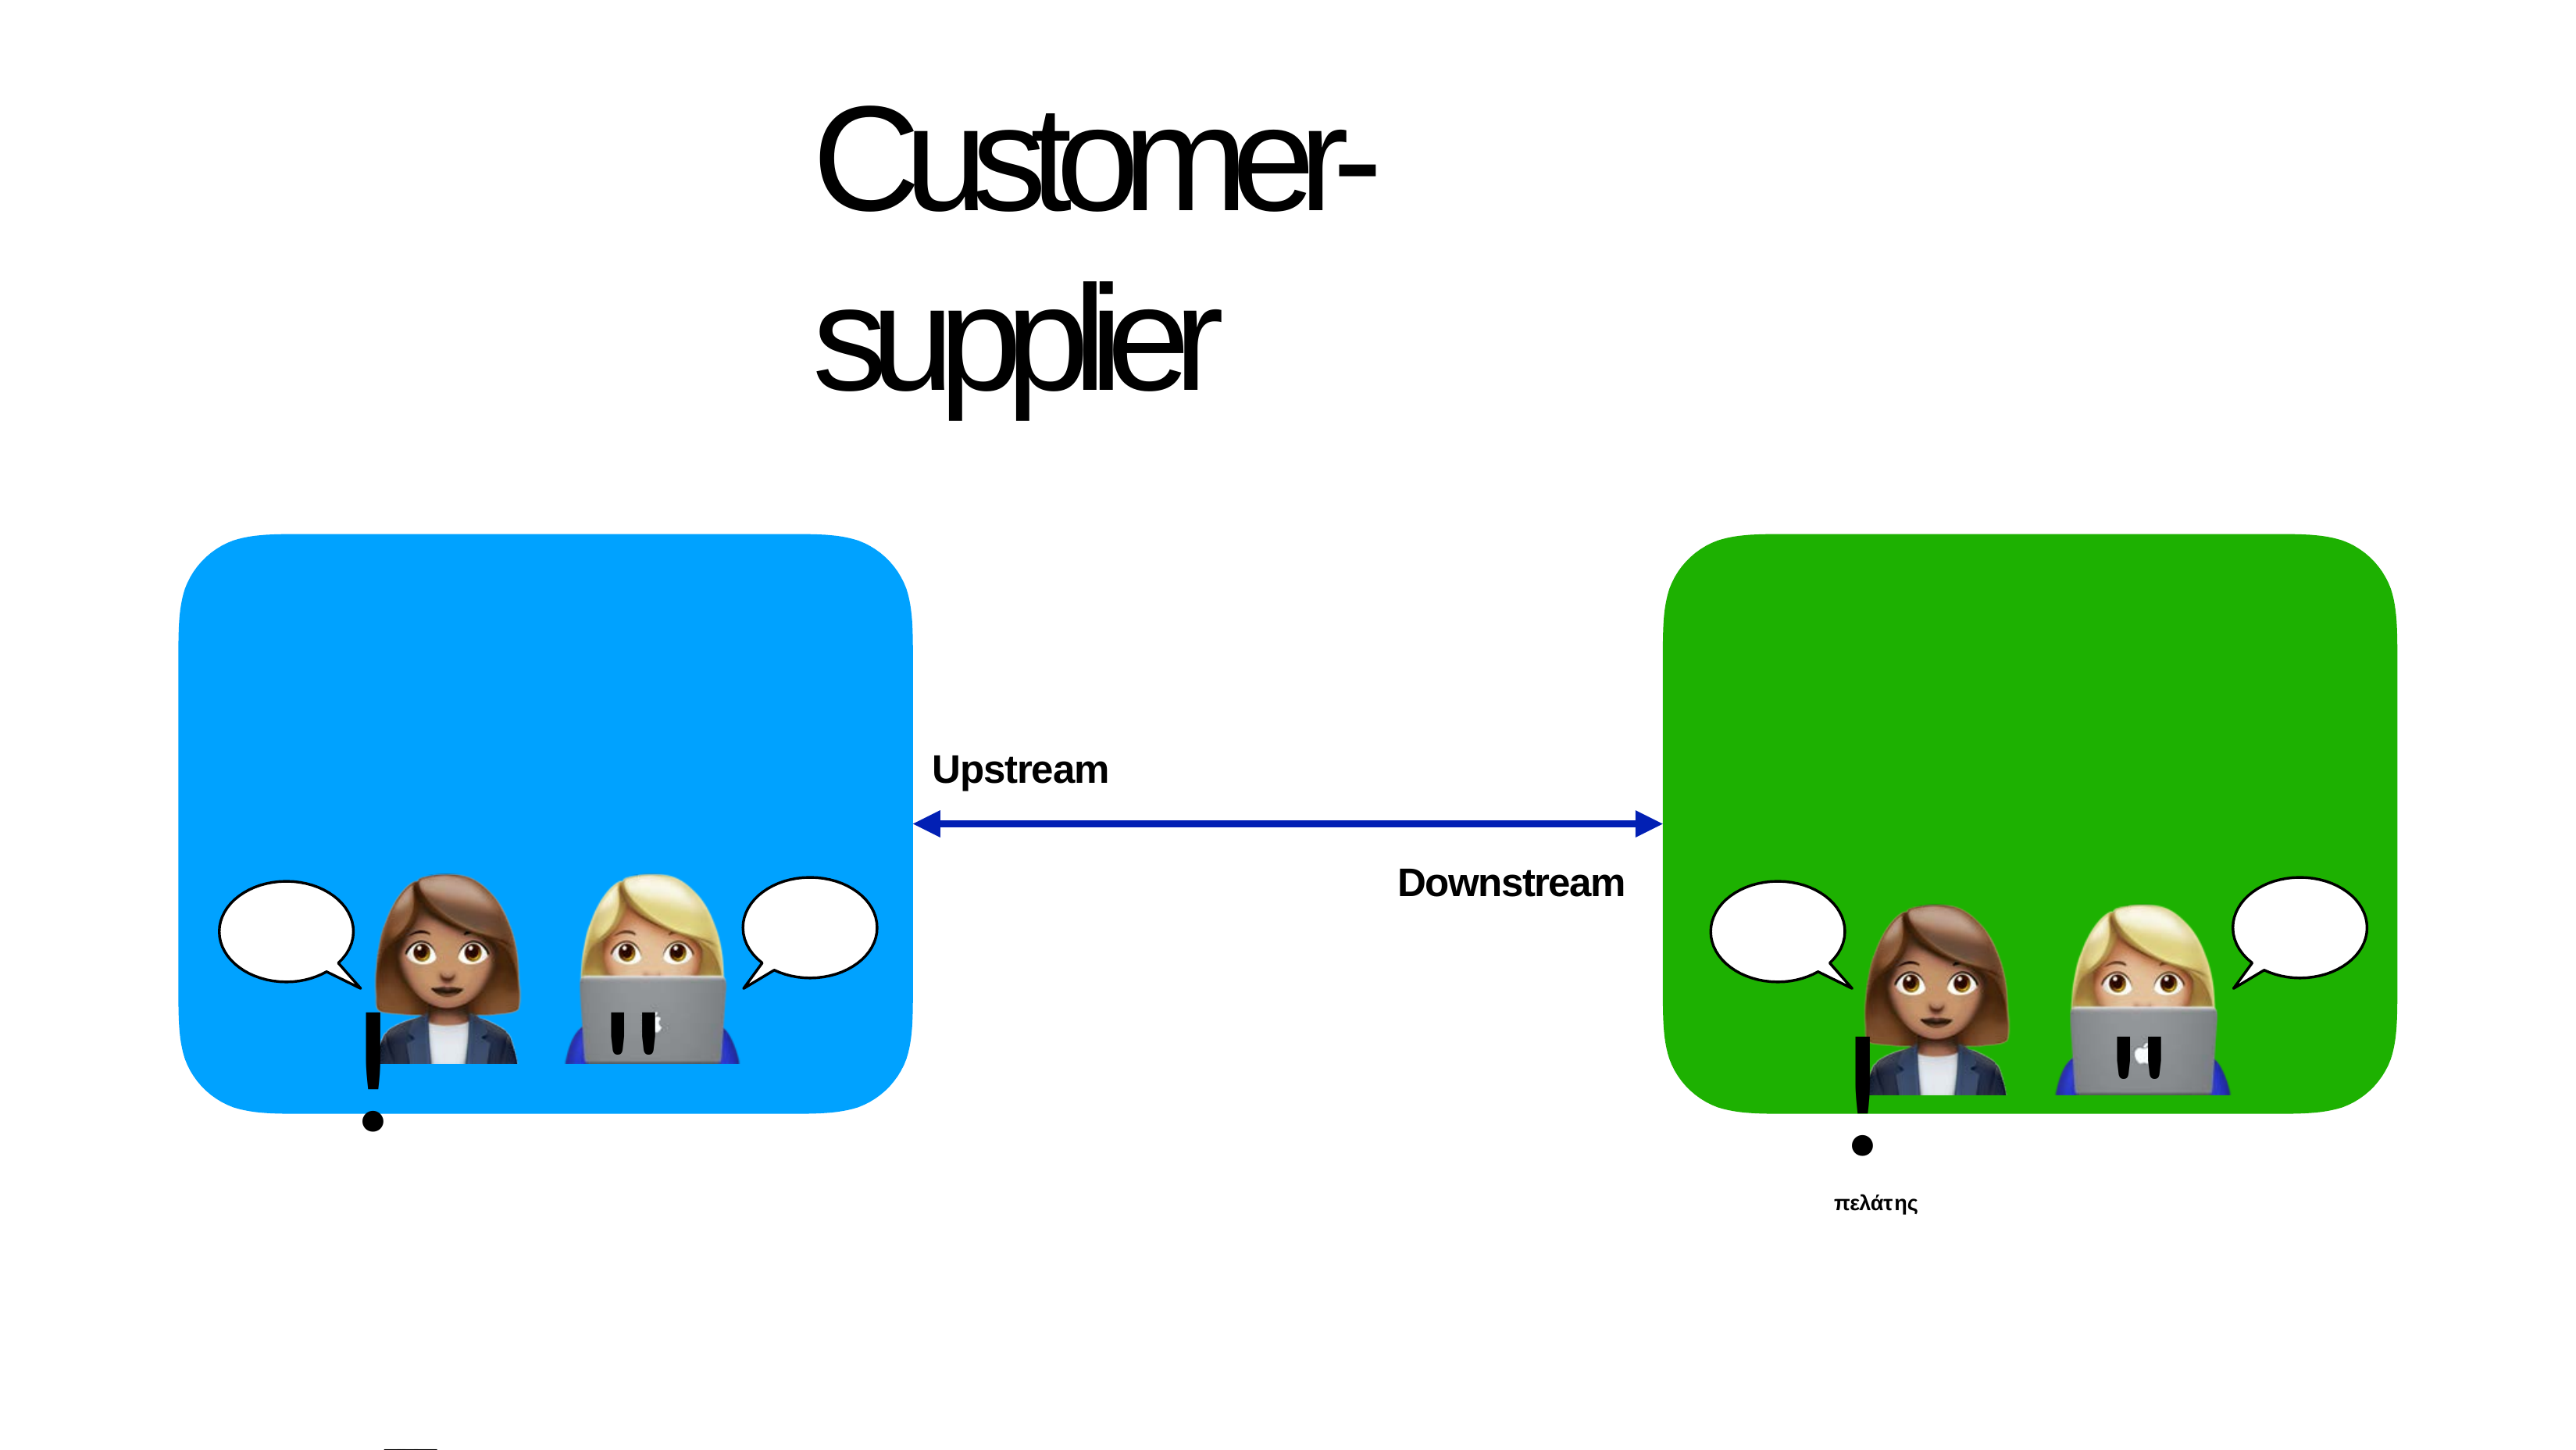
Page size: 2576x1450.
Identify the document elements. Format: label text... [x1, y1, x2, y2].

text_box Downstream [1396, 854, 1628, 905]
text_box [178, 534, 913, 1114]
text_box Upstream [930, 741, 1111, 792]
text_box [912, 810, 940, 838]
text_box !" ग्राहक [343, 734, 843, 1450]
text_box [1635, 810, 1663, 838]
text_box [2344, 889, 2367, 966]
text_box [1711, 881, 1832, 982]
text_box [219, 881, 361, 989]
text_box [843, 884, 877, 972]
text_box [1662, 534, 2398, 1114]
text_box !"πελάτης [1832, 734, 2344, 1216]
title Customer-supplier [811, 59, 1764, 421]
